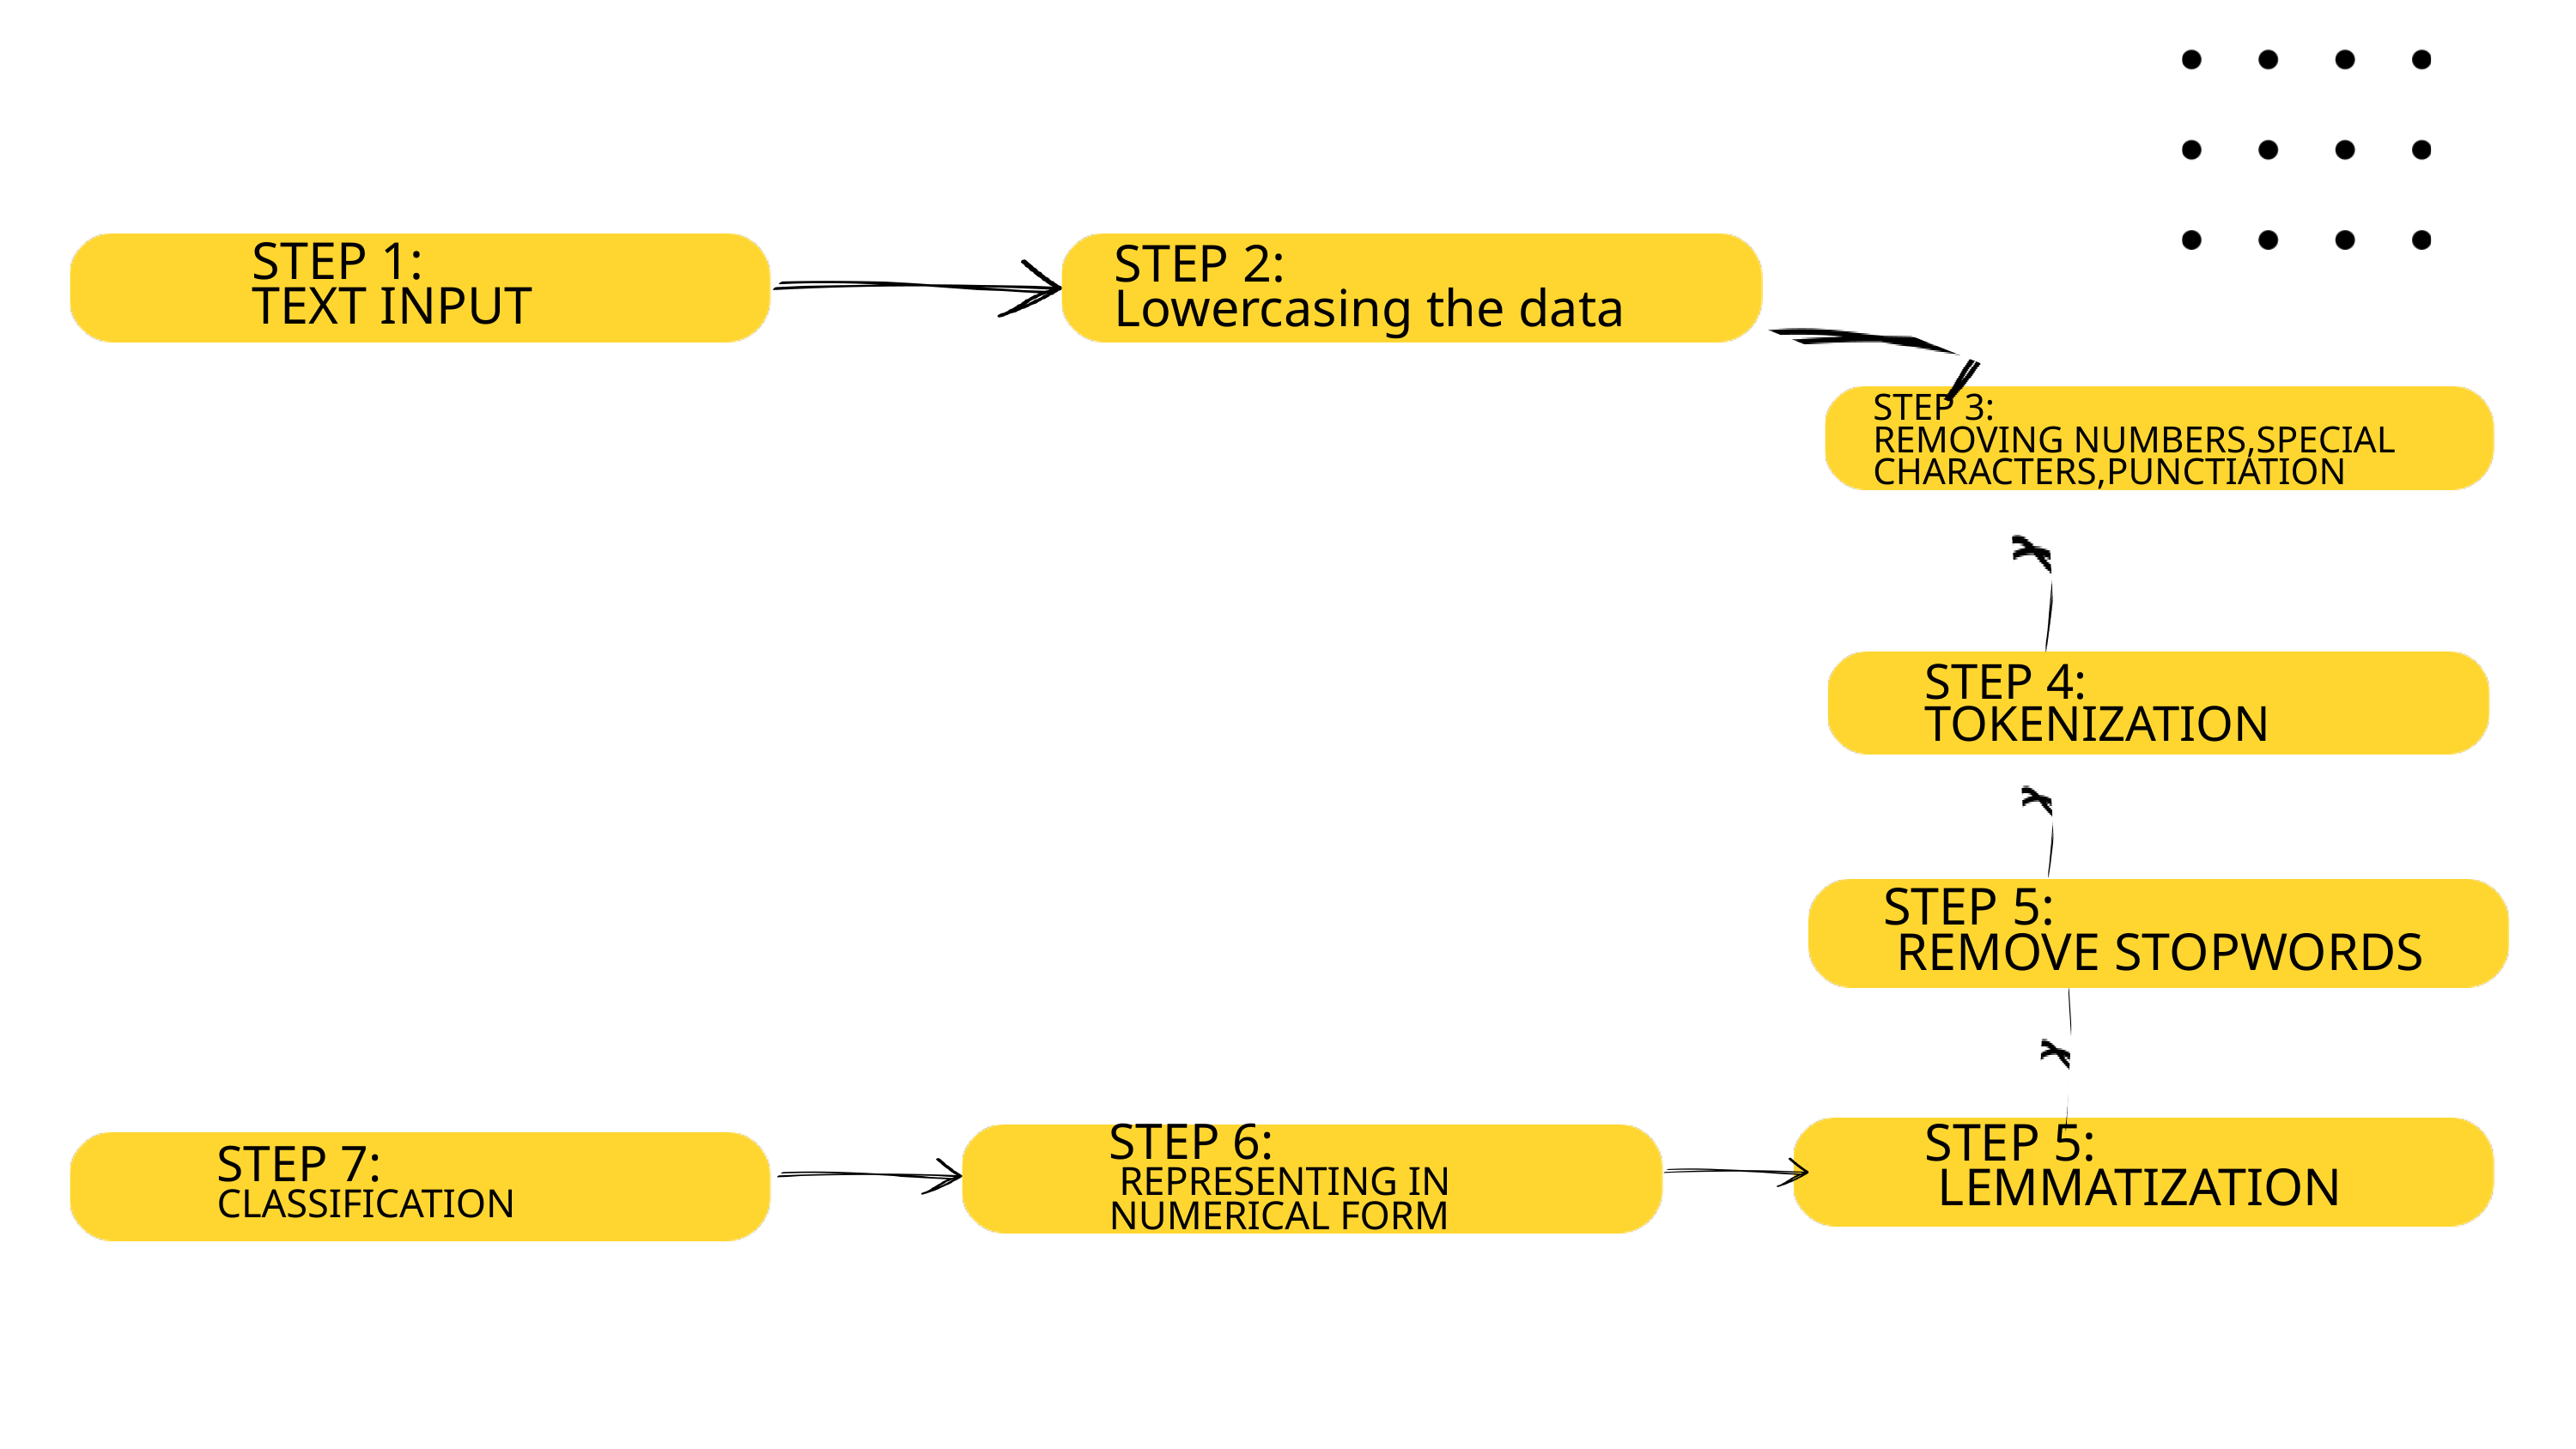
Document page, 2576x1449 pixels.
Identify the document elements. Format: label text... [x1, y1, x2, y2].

text_box [2182, 0, 2432, 250]
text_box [1807, 879, 2510, 988]
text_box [962, 1118, 1663, 1242]
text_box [70, 233, 771, 343]
text_box [1667, 1157, 1789, 1187]
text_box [1793, 1118, 2495, 1227]
text_box [2018, 732, 2057, 878]
text_box [1825, 386, 1932, 490]
text_box [1754, 281, 1991, 411]
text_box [70, 1131, 771, 1241]
text_box [775, 1157, 957, 1195]
text_box [1827, 652, 2490, 755]
text_box STEP 4: TOKENIZATION [1923, 666, 2537, 794]
text_box [2008, 466, 2057, 654]
text_box [1061, 233, 1763, 343]
text_box [1981, 386, 2494, 396]
text_box [2038, 994, 2074, 1116]
text_box STEP 2: Lowercasing the data [1114, 246, 1763, 383]
text_box [775, 258, 1062, 318]
text_box STEP 3: REMOVING NUMBERS,SPECIAL CHARACTERS,PUNCTIATION [1873, 396, 2576, 524]
